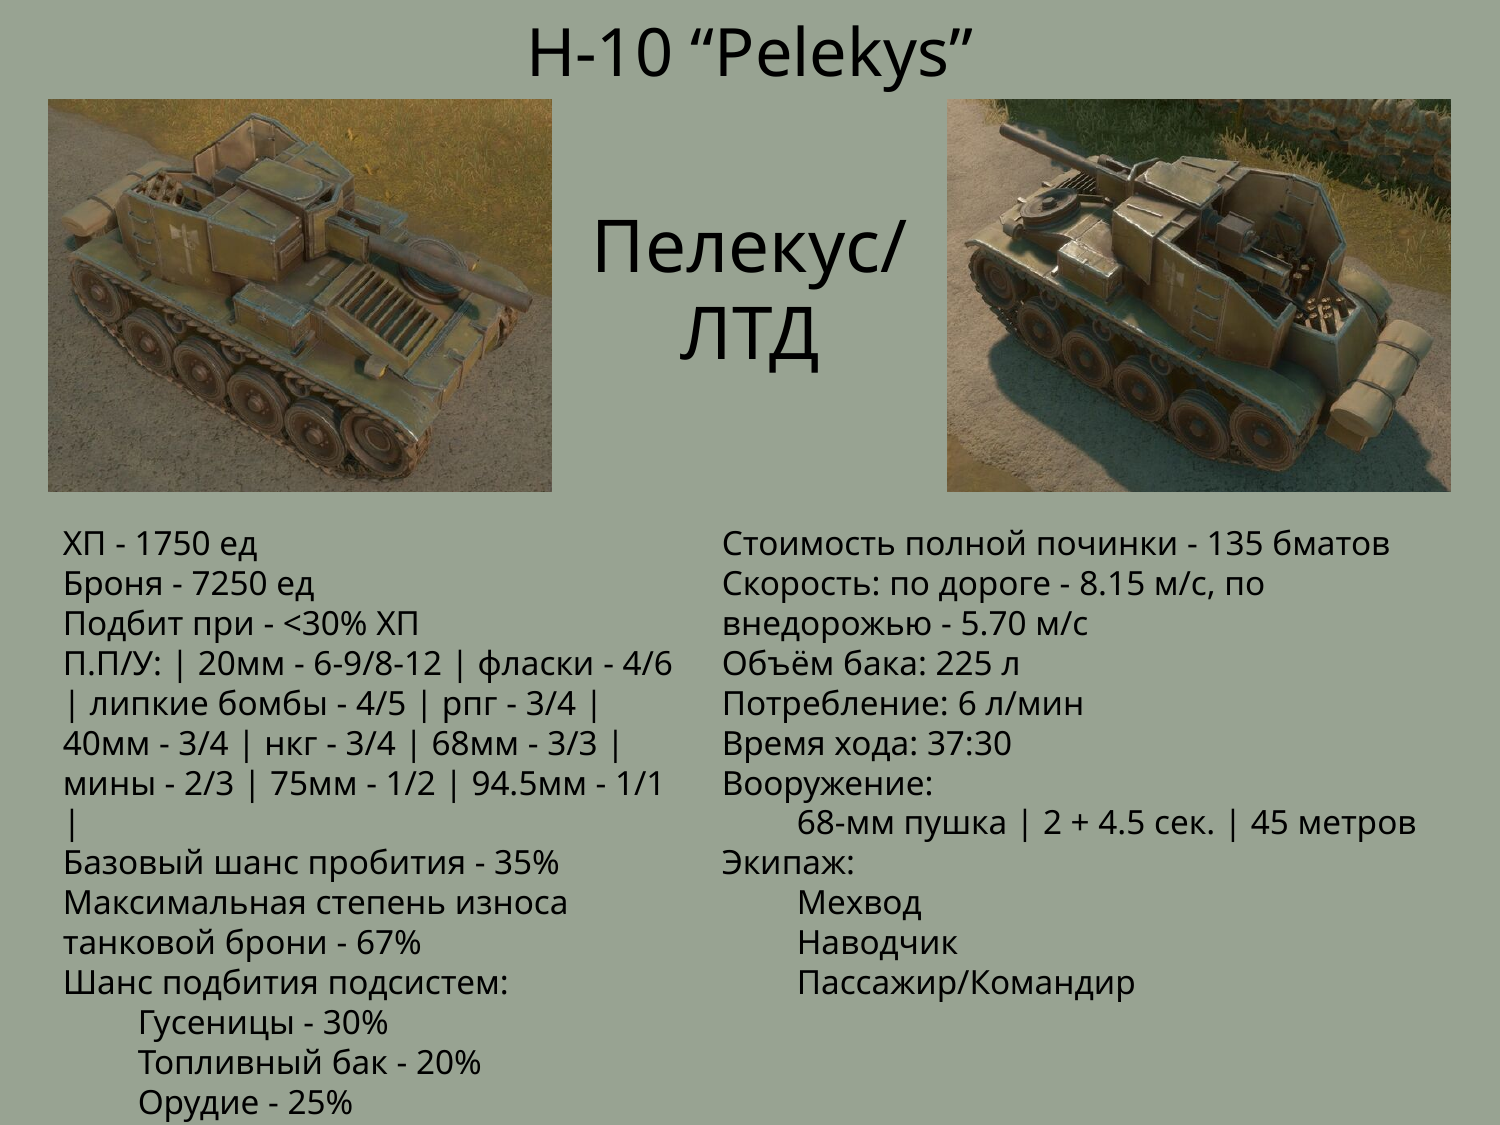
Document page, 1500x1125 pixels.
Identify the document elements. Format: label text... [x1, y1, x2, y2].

text_box Пелекус/ЛТД [574, 191, 926, 382]
picture [947, 99, 1452, 492]
text_box ХП - 1750 ед Броня - 7250 ед Подбит при - <30% ХП П.П/У: | 20мм - 6-9/8-12 | фласки - 4/6 | липкие бомбы - 4/5 | рпг - 3/4 | 40мм - 3/4 | нкг - 3/4 | 68мм - 3/3 | мины - 2/3 | 75мм - 1/2 | 94.5мм - 1/1 | Базовый шанс пробития - 35% Максимальная степень износа танковой брони - 67% Шанс подбития подсистем: Гусеницы - 30% Топливный бак - 20% Орудие - 25% [48, 514, 708, 1125]
picture [47, 99, 552, 492]
text_box Стоимость полной починки - 135 бматов Скорость: по дороге - 8.15 м/с, по внедорожью - 5.70 м/с Объём бака: 225 л Потребление: 6 л/мин Время хода: 37:30 Вооружение: 68-мм пушка | 2 + 4.5 сек. | 45 метров Экипаж: Мехвод Наводчик Пассажир/Командир [707, 514, 1500, 1009]
title H-10 “Pelekys” [75, 0, 1425, 100]
